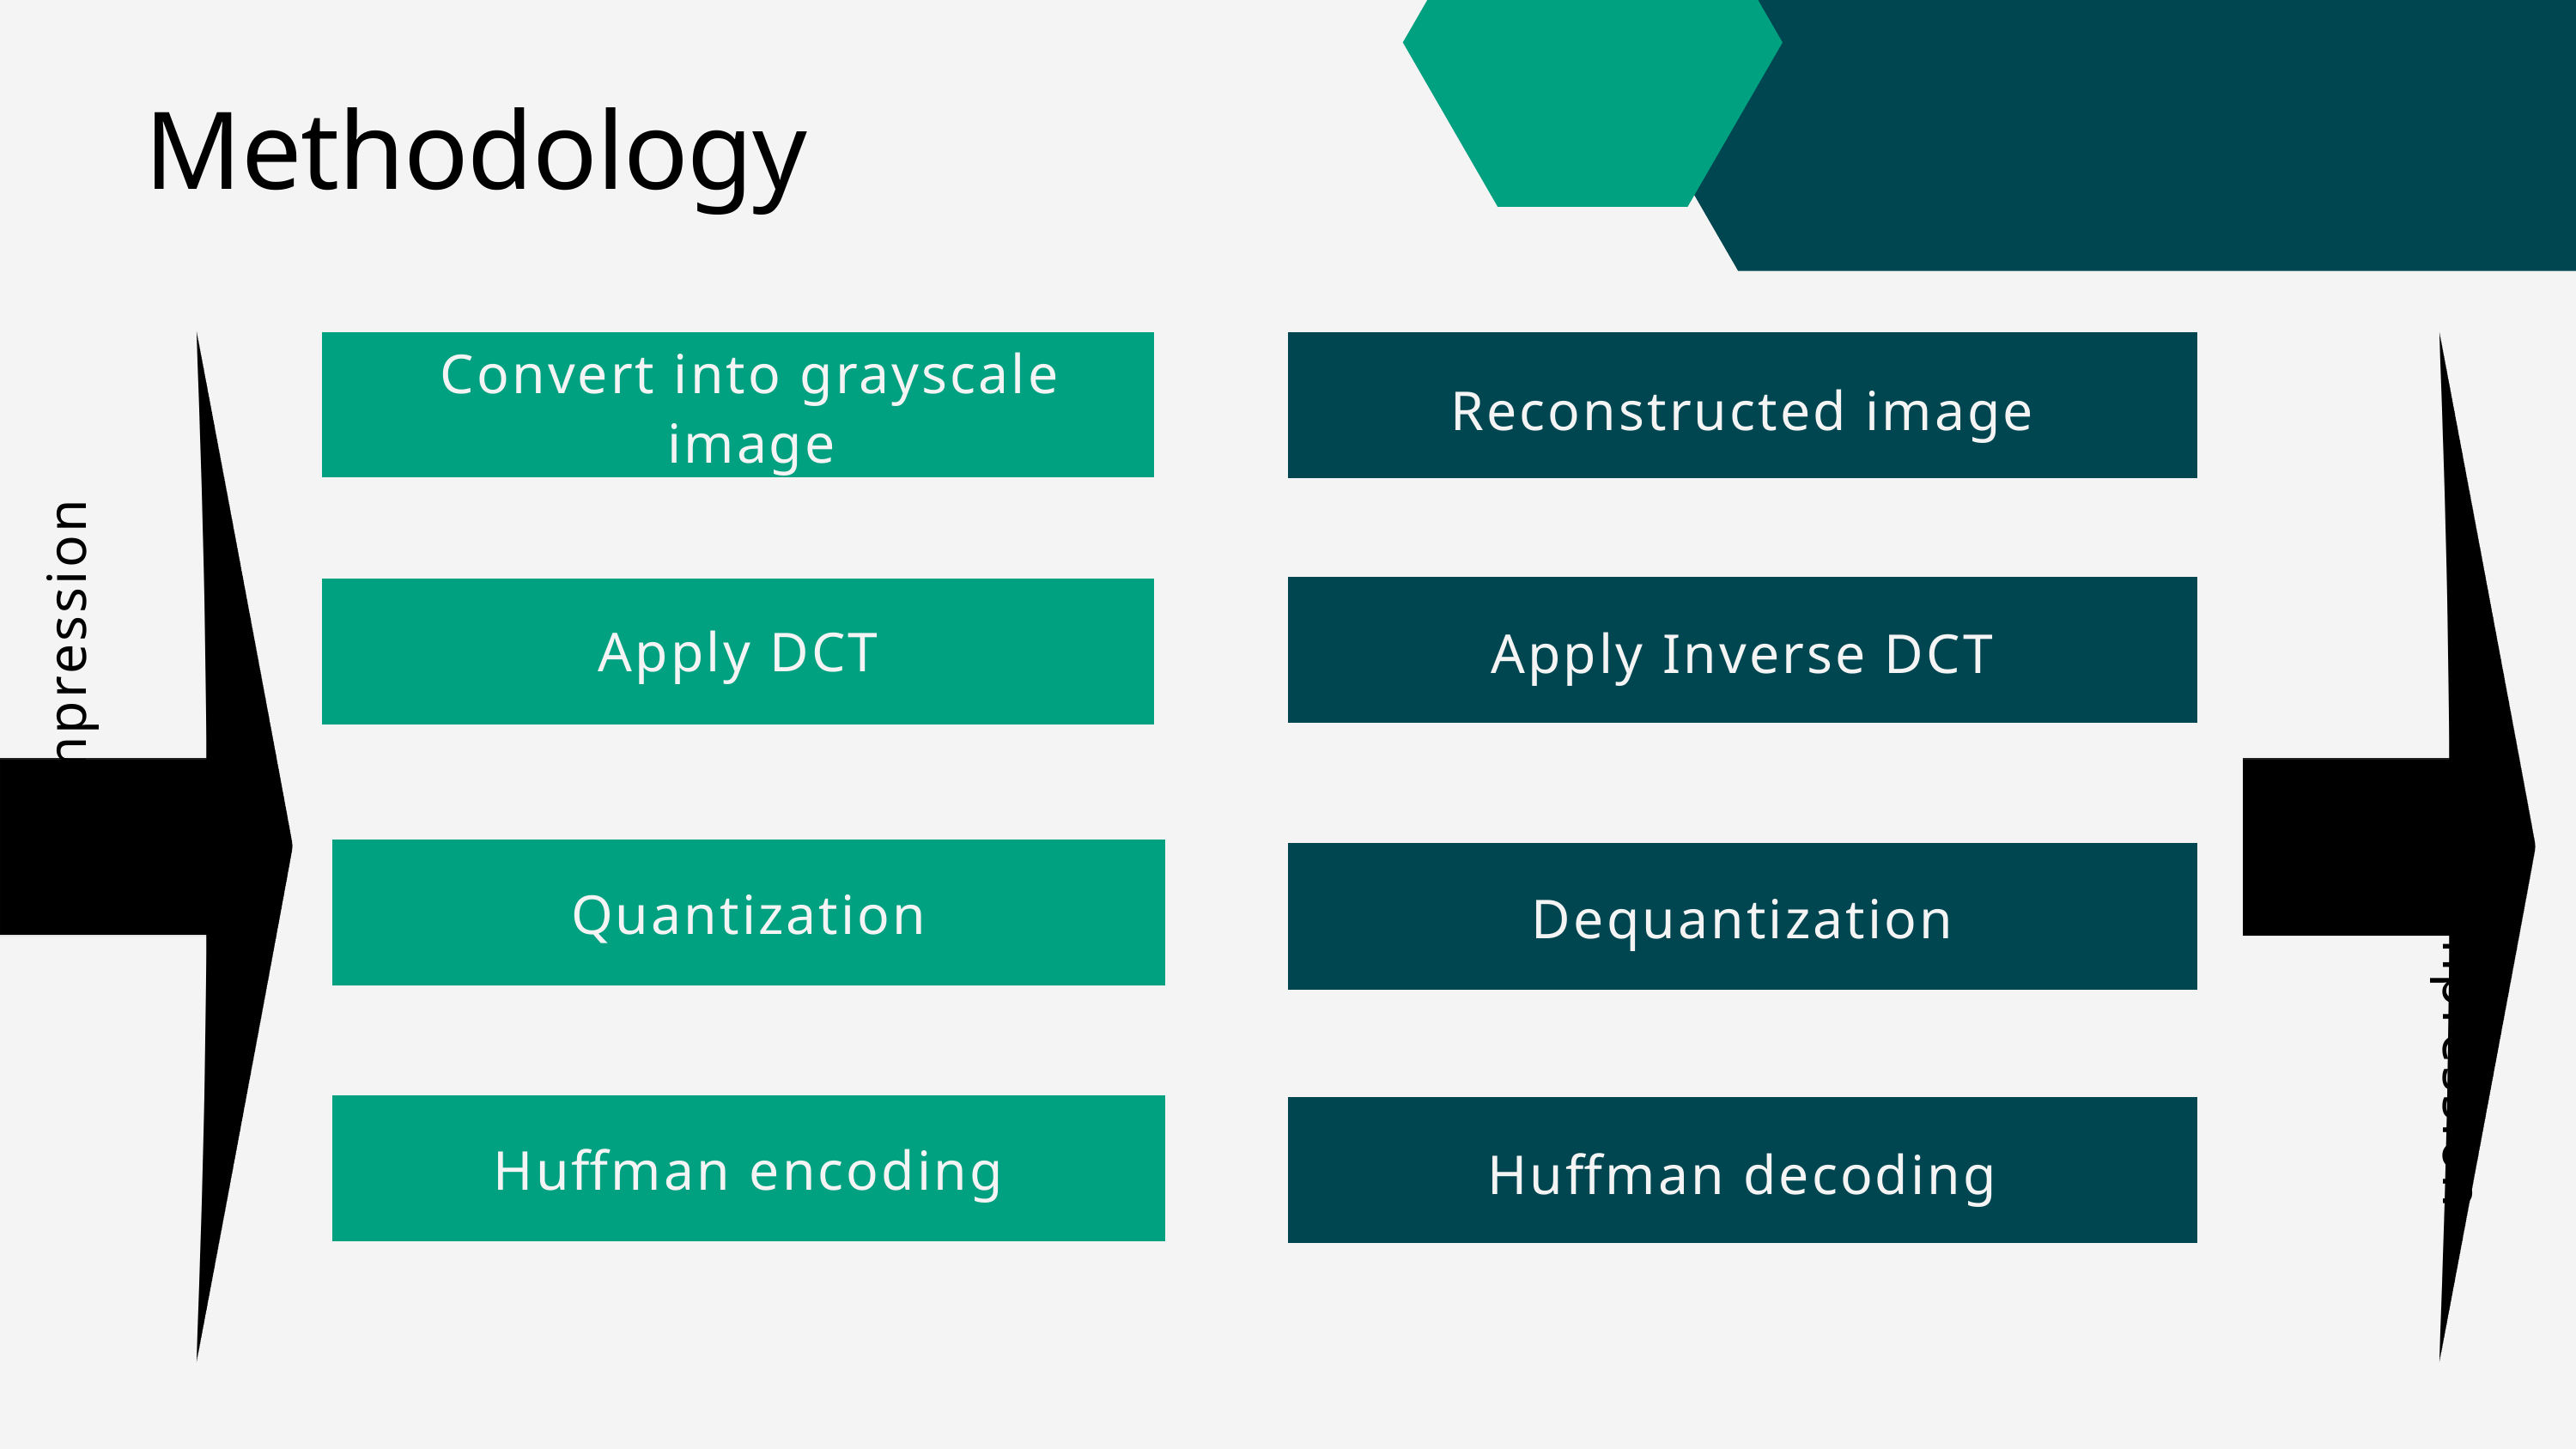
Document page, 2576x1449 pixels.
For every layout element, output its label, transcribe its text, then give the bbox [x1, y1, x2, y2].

text_box Decompression [2432, 724, 2502, 1267]
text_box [1287, 331, 2198, 479]
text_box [332, 839, 1165, 986]
text_box [2243, 332, 2536, 1363]
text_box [1287, 1096, 2198, 1244]
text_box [322, 573, 1155, 725]
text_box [332, 1090, 1165, 1241]
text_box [1287, 576, 2198, 724]
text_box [1287, 838, 2198, 990]
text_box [1485, 0, 2576, 271]
text_box Methodology [144, 70, 1165, 211]
text_box [0, 331, 293, 1362]
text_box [1402, 0, 1783, 208]
text_box Compression [27, 407, 98, 951]
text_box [321, 331, 1182, 477]
